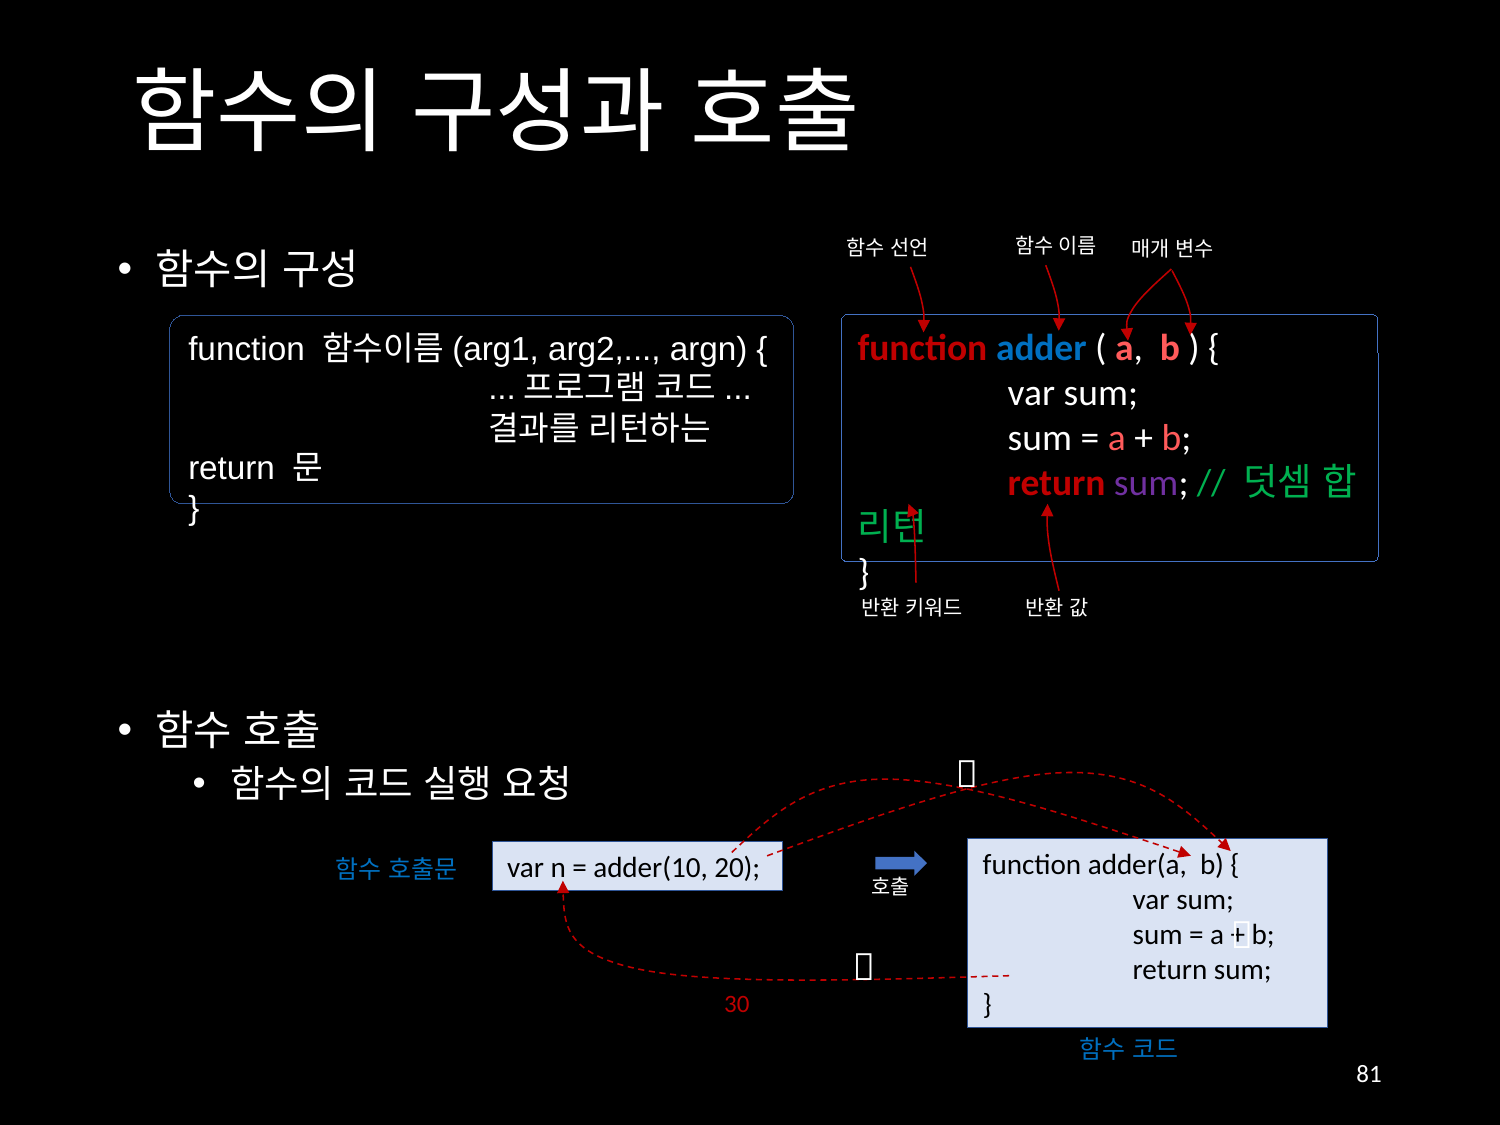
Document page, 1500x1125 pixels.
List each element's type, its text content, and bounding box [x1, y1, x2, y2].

list 함수의 구성 함수 호출 함수의 코드 실행 요청 [102, 240, 1408, 909]
title 함수의 구성과 호출 [117, 37, 1164, 192]
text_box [826, 224, 1378, 628]
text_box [321, 742, 1328, 1072]
slide_number 81 [1059, 1042, 1397, 1103]
text_box function 함수이름(arg1, arg2,..., argn) { ...프로그램 코드... 결과를 리턴하는 return 문 } [169, 315, 794, 504]
